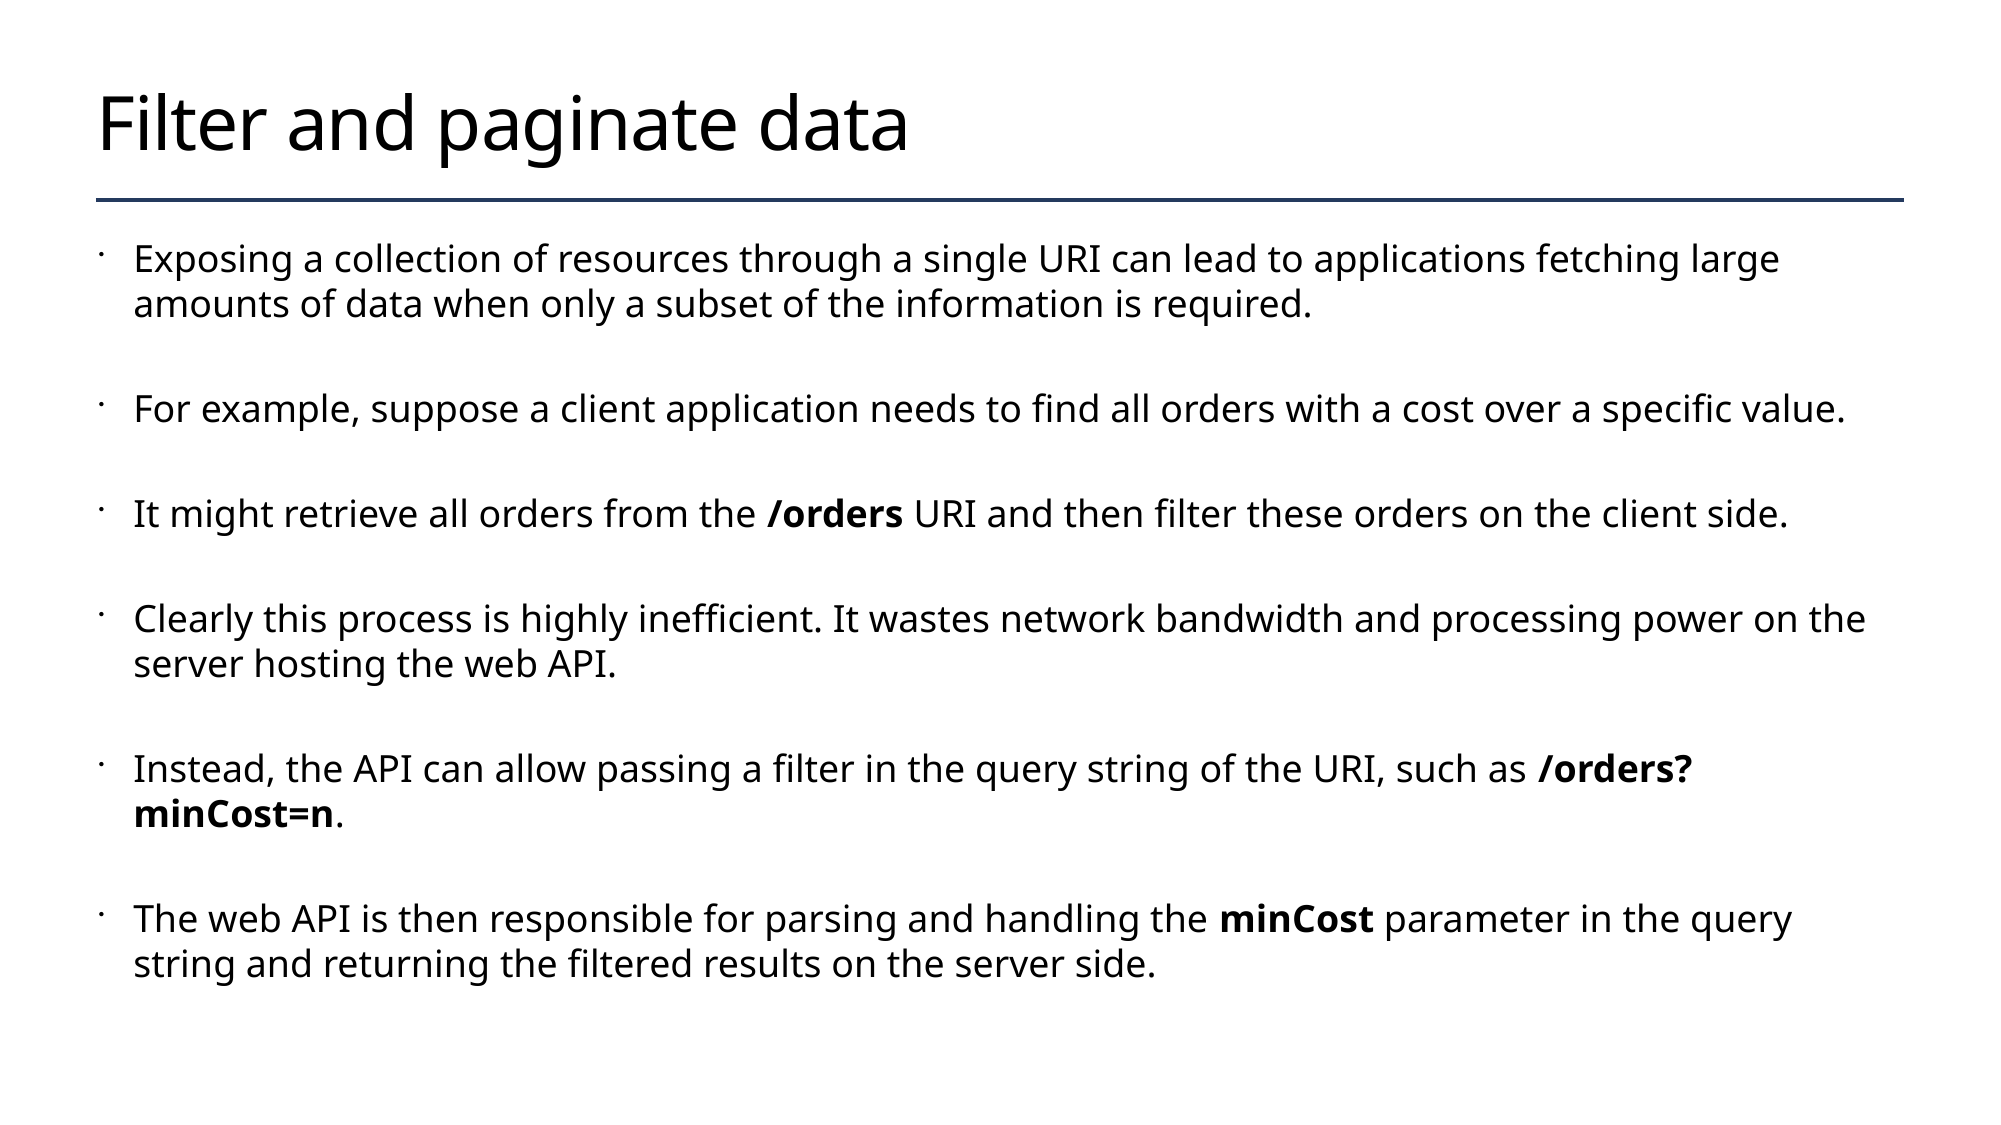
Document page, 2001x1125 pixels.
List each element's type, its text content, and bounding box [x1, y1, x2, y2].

title Filter and paginate data [96, 75, 1904, 166]
list Exposing a collection of resources through a single URI can lead to applications fetching large amounts of data when only a subset of the information is required. For example, suppose a client application needs to find all orders with a cost over a specific value. It might retrieve all orders from the /orders URI and then filter these orders on the client side. Clearly this process is highly inefficient. It wastes network bandwidth and processing power on the server hosting the web API. Instead, the API can allow passing a filter in the query string of the URI, such as /orders?minCost=n. The web API is then responsible for parsing and handling the minCost parameter in the query string and returning the filtered results on the server side. [95, 235, 1904, 963]
